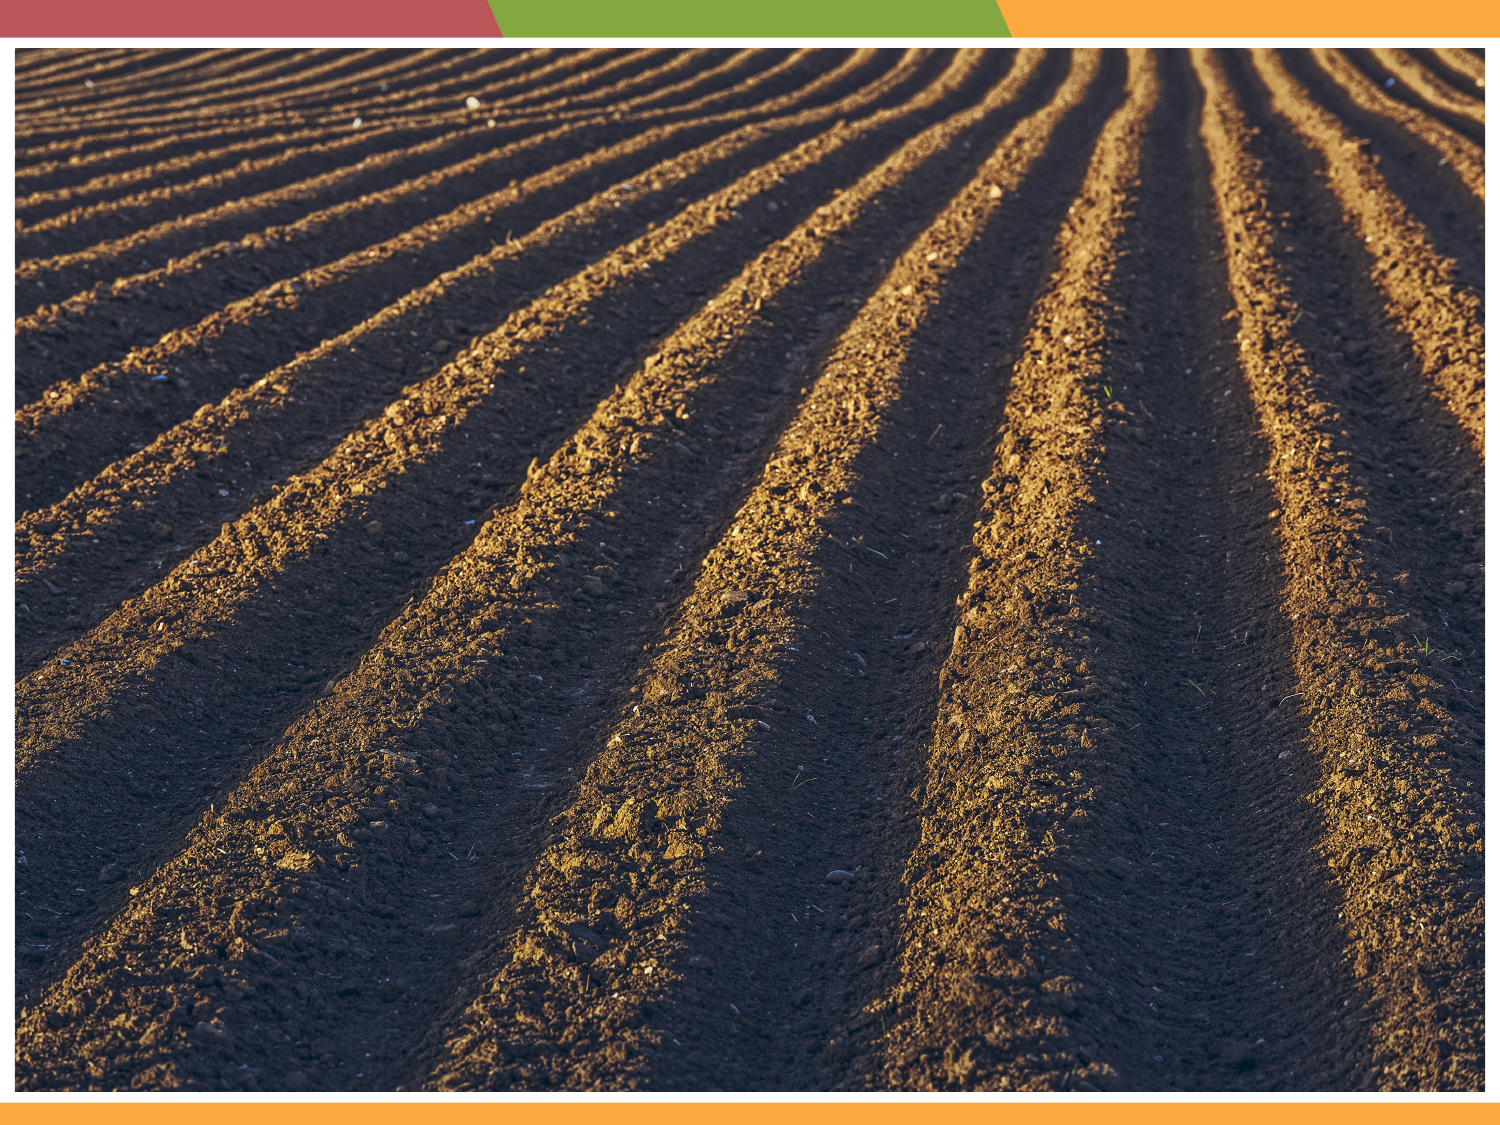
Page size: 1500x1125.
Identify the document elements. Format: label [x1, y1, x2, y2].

list [14, 48, 1486, 1092]
